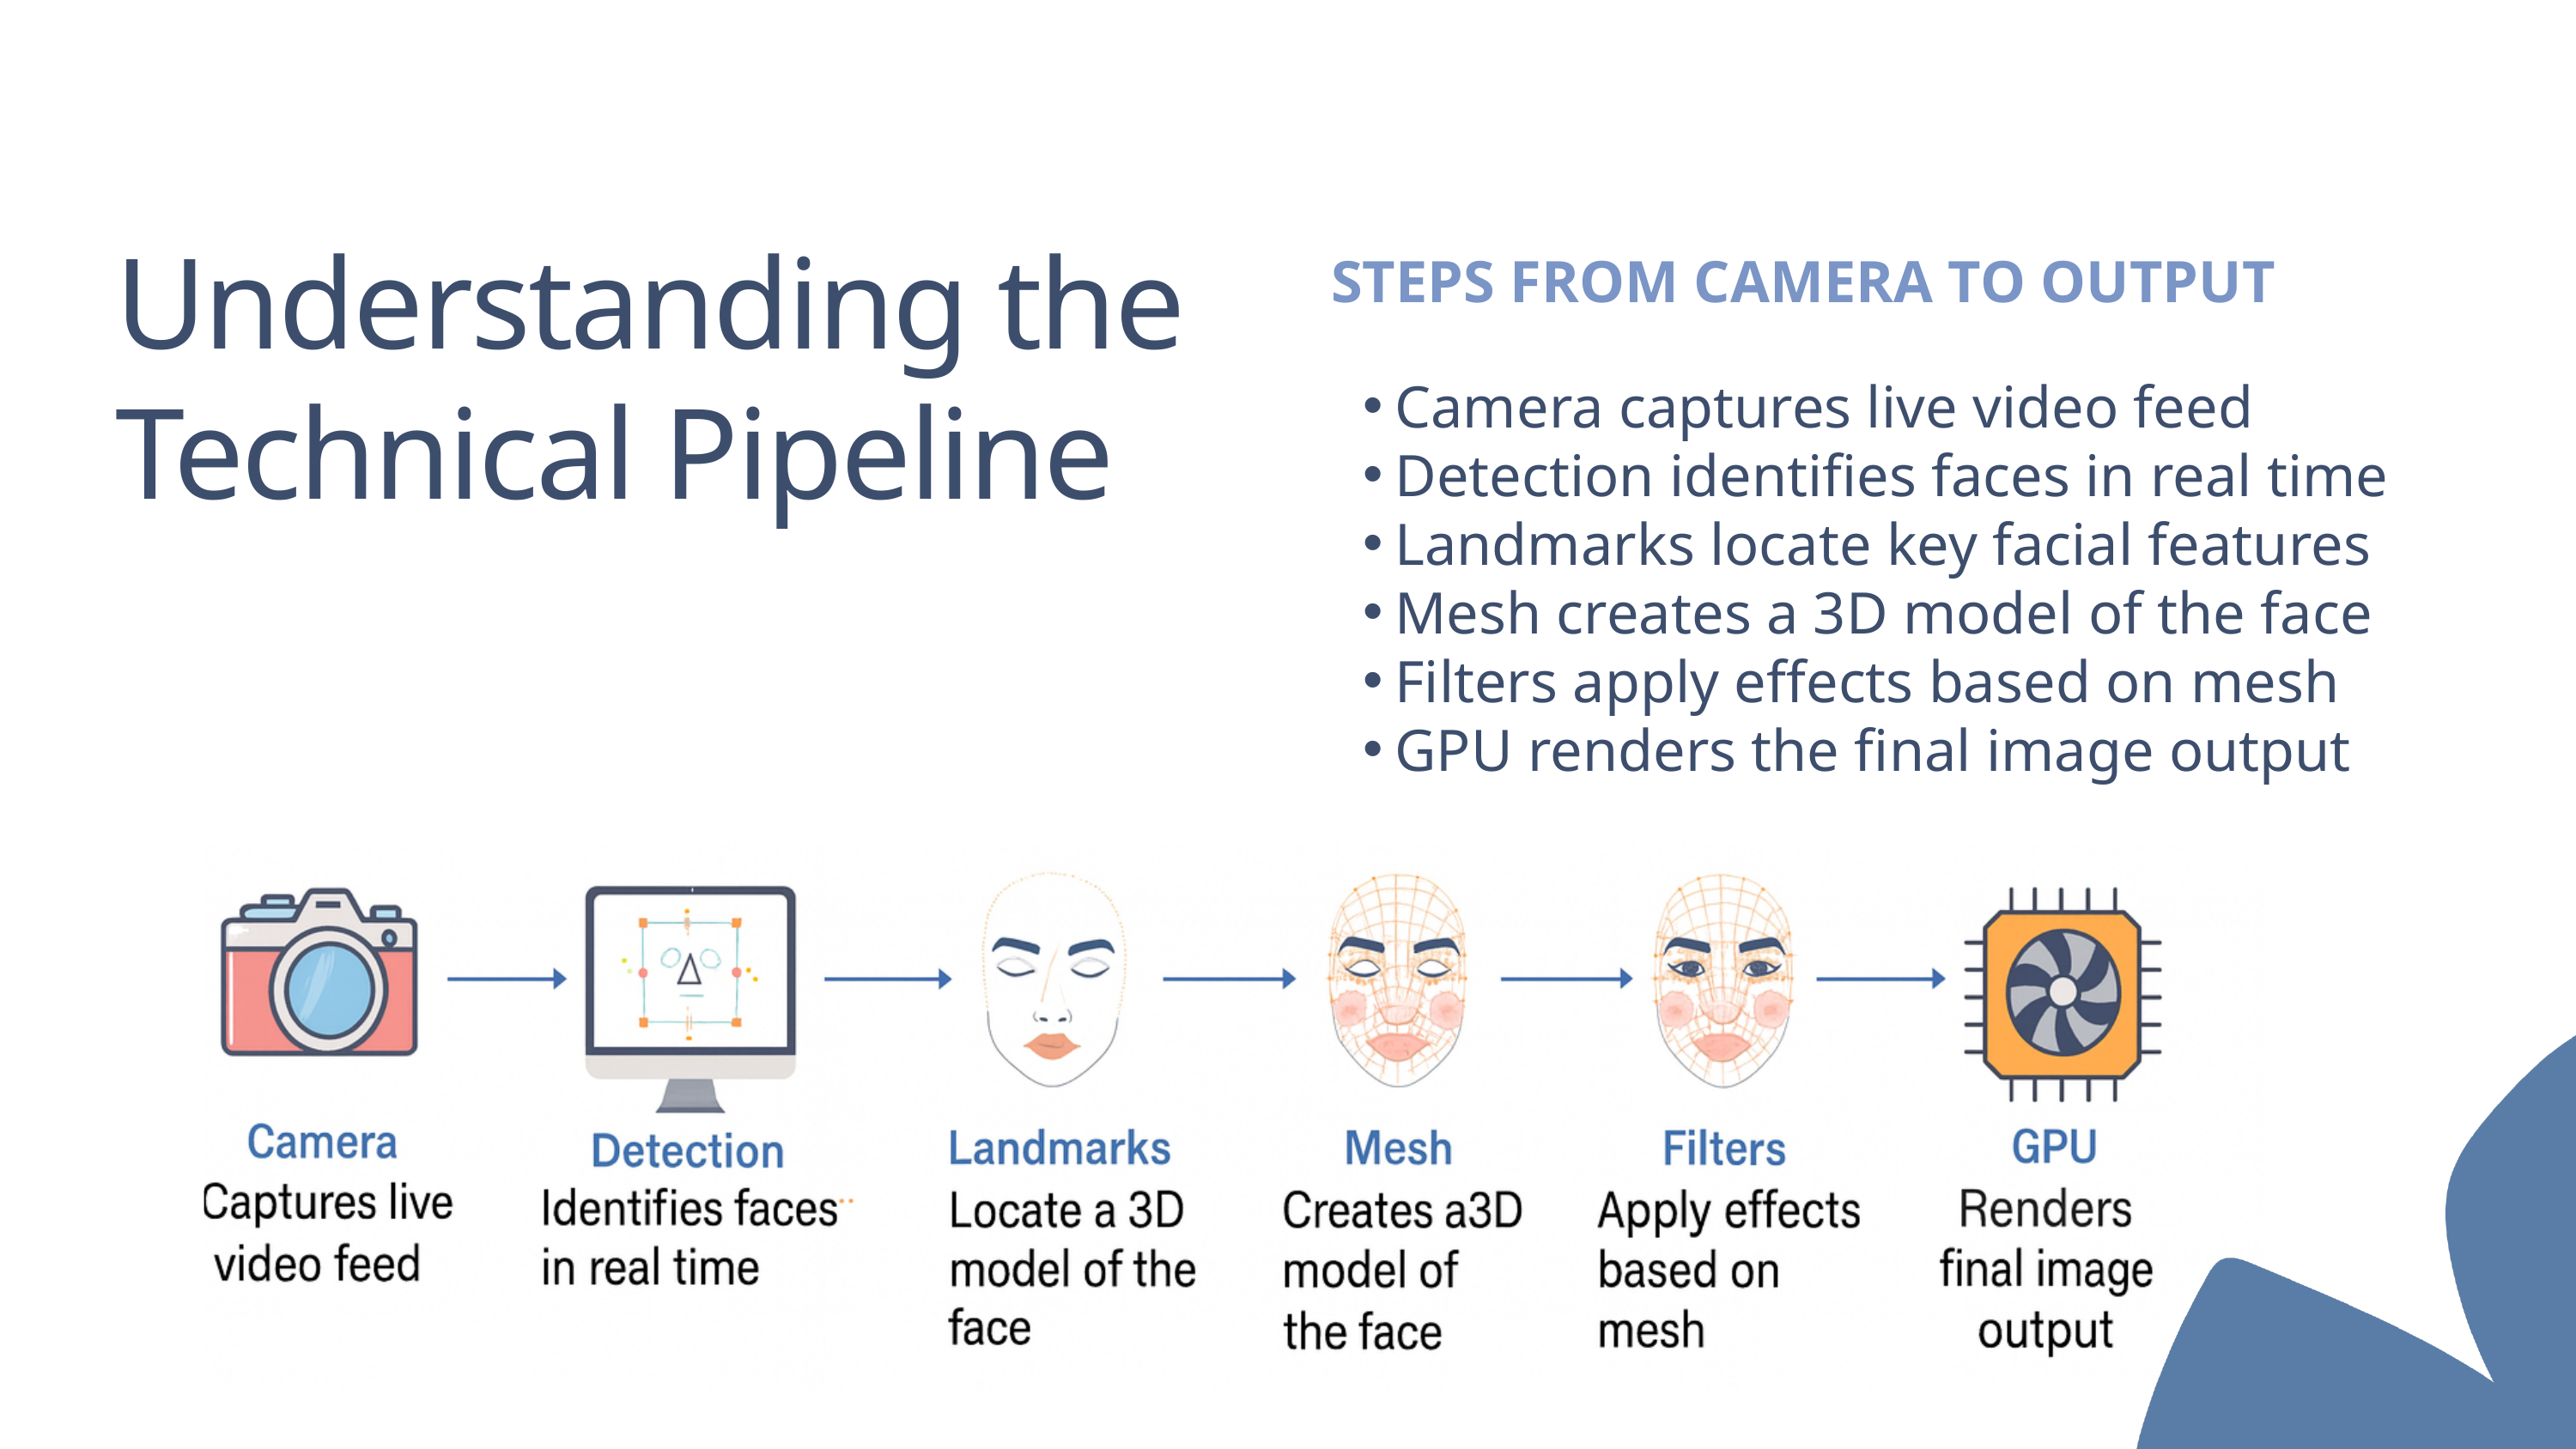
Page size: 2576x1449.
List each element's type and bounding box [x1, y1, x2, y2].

picture [204, 843, 2265, 1391]
text_box [115, 223, 2504, 787]
text_box [2134, 1014, 2576, 1449]
